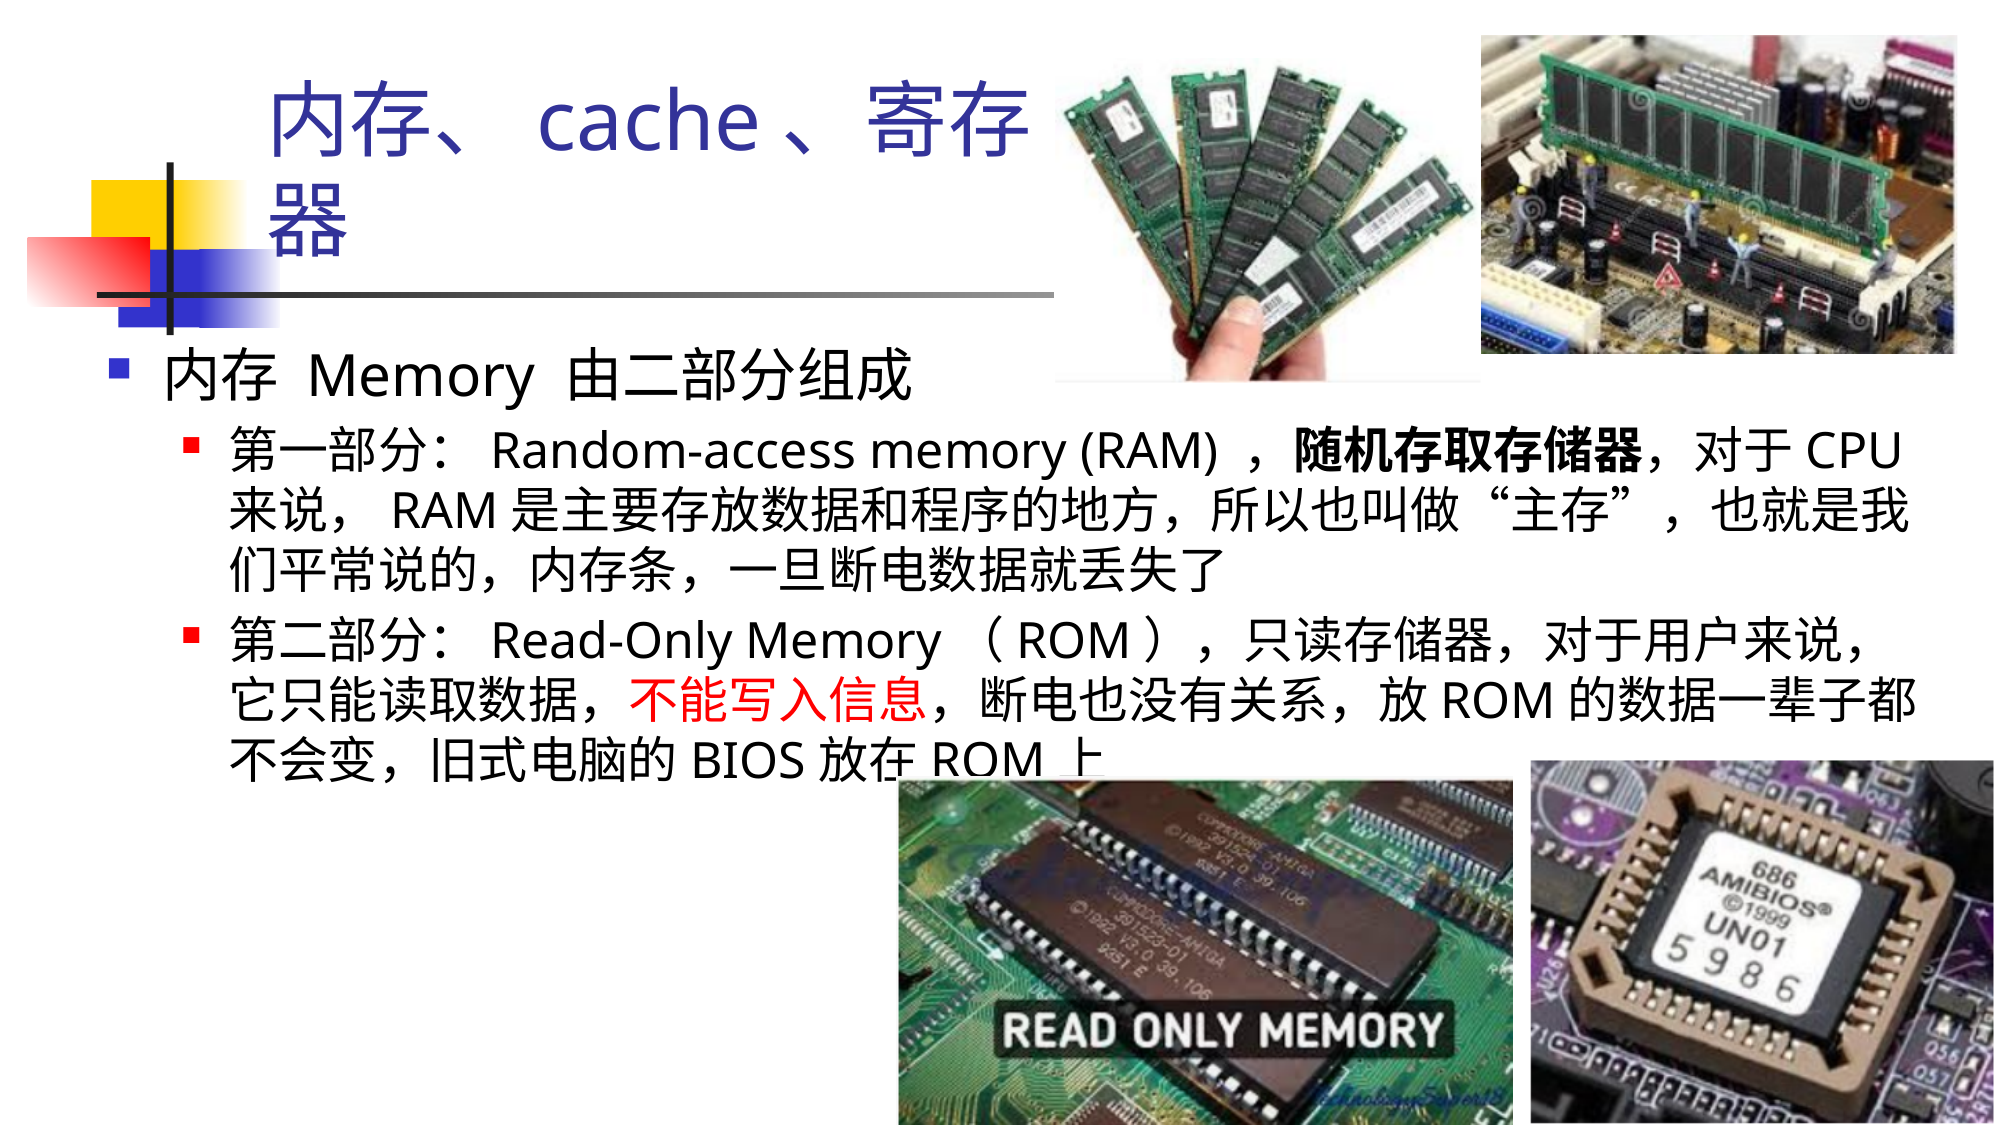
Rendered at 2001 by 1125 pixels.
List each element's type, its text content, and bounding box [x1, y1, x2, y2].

picture [895, 776, 1513, 1125]
title 内存、cache、寄存器 [251, 35, 1108, 275]
picture [1528, 756, 2000, 1125]
picture [1054, 34, 1959, 390]
list 内存 Memory 由二部分组成 第一部分：Random-access memory (RAM) ，随机存取存储器，对于CPU来说，RAM是主要存放数据和程序的地方，所以也叫做“主存”，也就是我们平常说的，内存条，一旦断电数据就丢失了 第二部分：Read-Only Memory（ROM），只读存储器，对于用户来说，它只能读取数据，不能写入信息，断电也没有关系，放ROM的数据一辈子都不会变，旧式电脑的BIOS放在ROM上 [91, 331, 1959, 1006]
